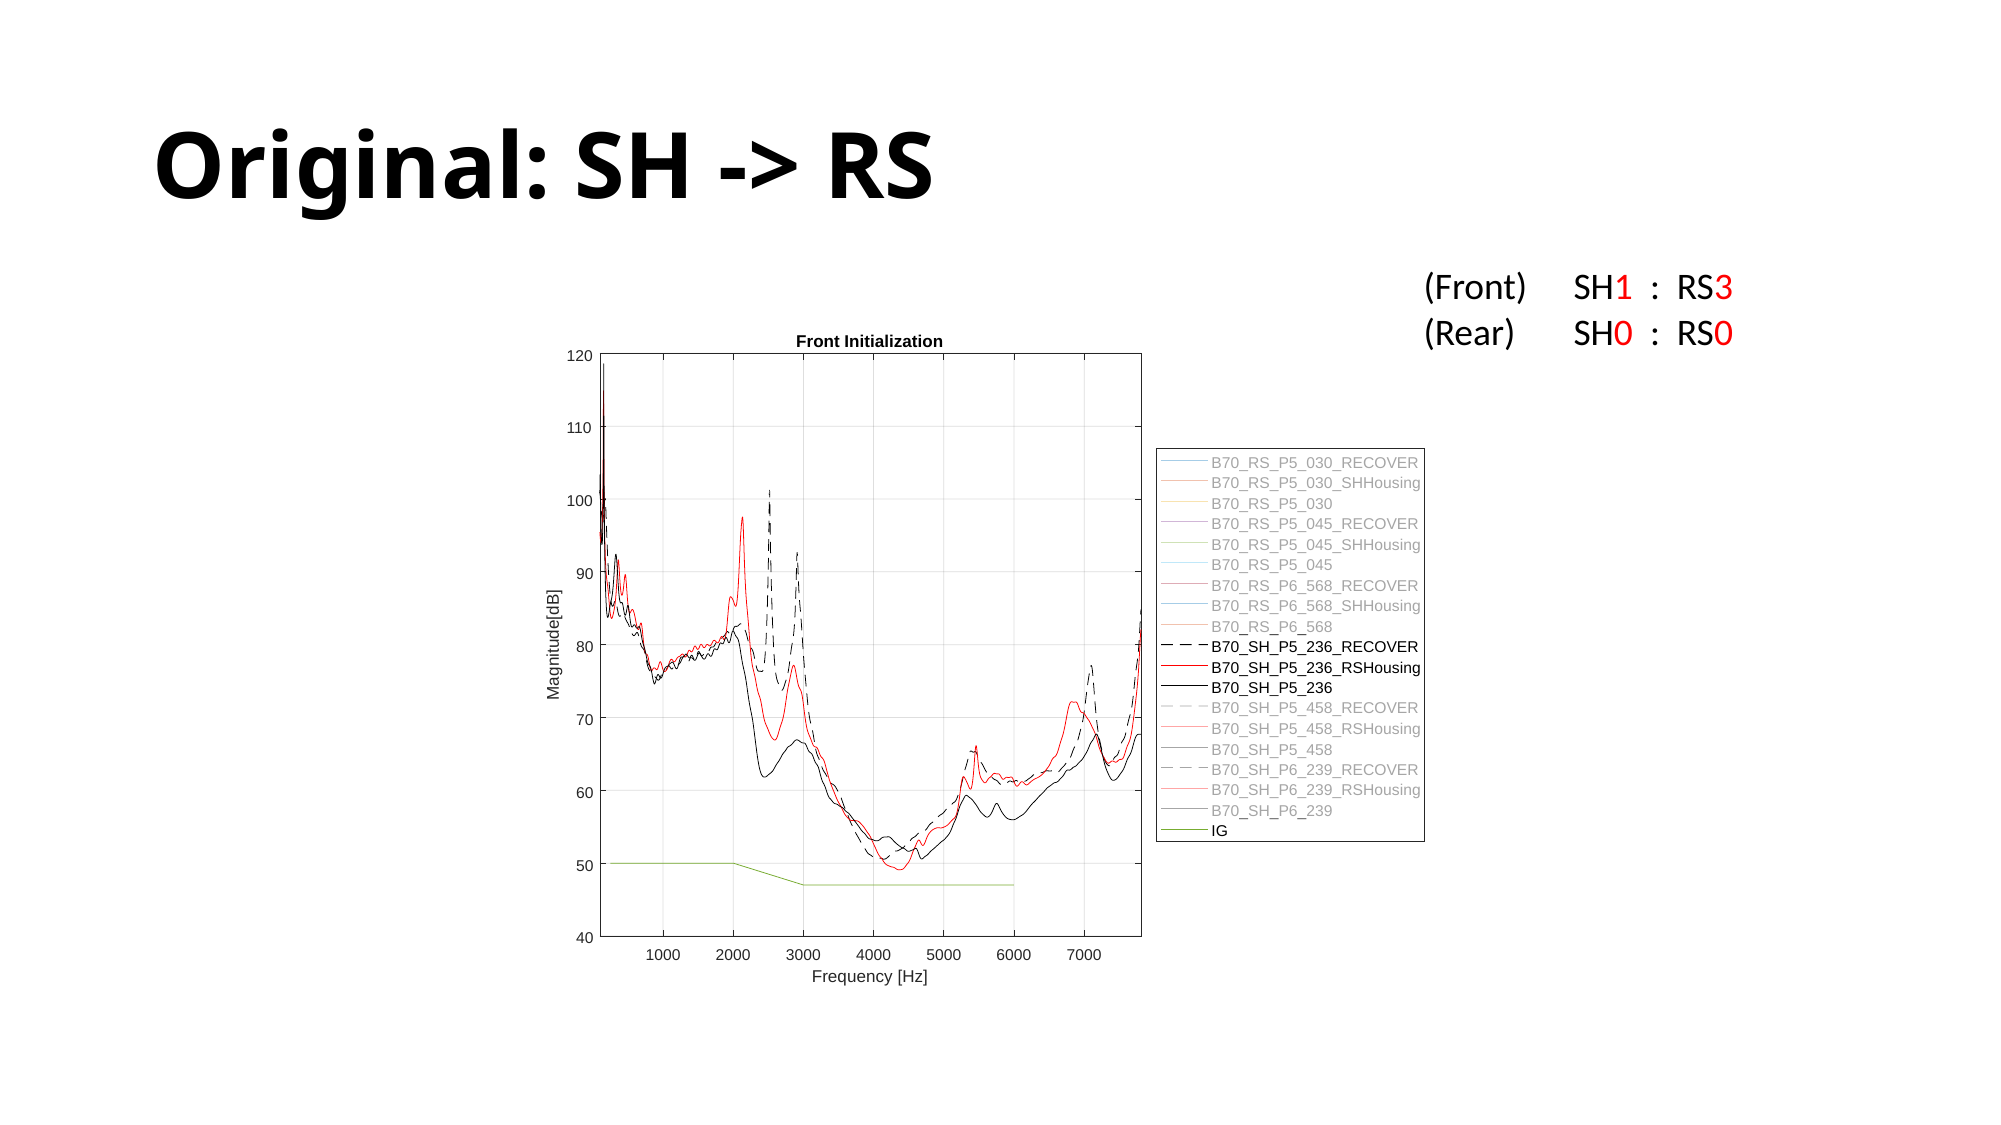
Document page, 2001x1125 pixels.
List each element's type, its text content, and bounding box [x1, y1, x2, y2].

text_box (Front) SH1 : RS3 (Rear) SH0 : RS0 [1408, 255, 1804, 360]
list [509, 299, 1491, 1014]
title Original: SH -> RS [137, 59, 1863, 278]
